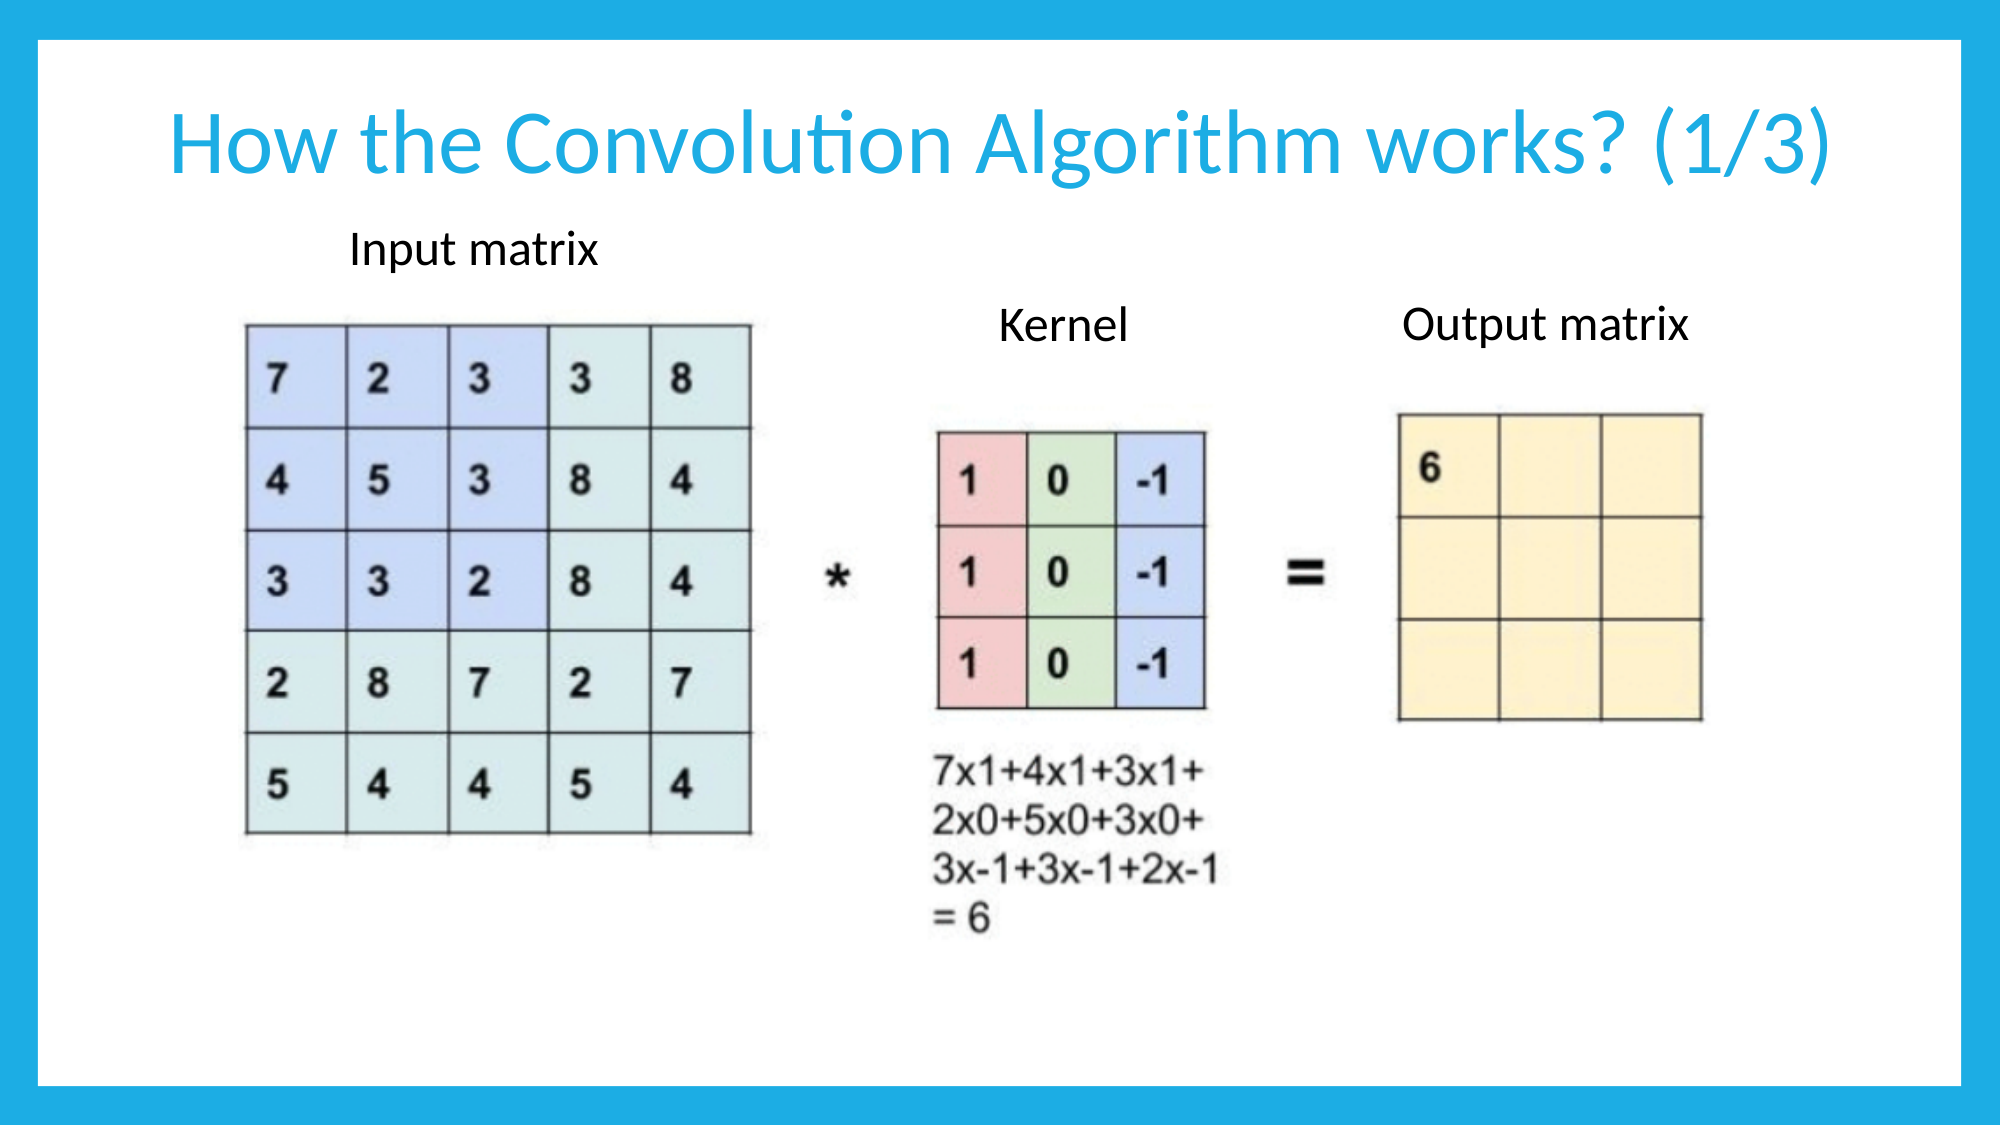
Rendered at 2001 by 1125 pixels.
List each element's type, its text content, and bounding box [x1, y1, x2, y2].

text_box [237, 214, 1749, 966]
title How the Convolution Algorithm works? (1/3) [118, 35, 1886, 253]
